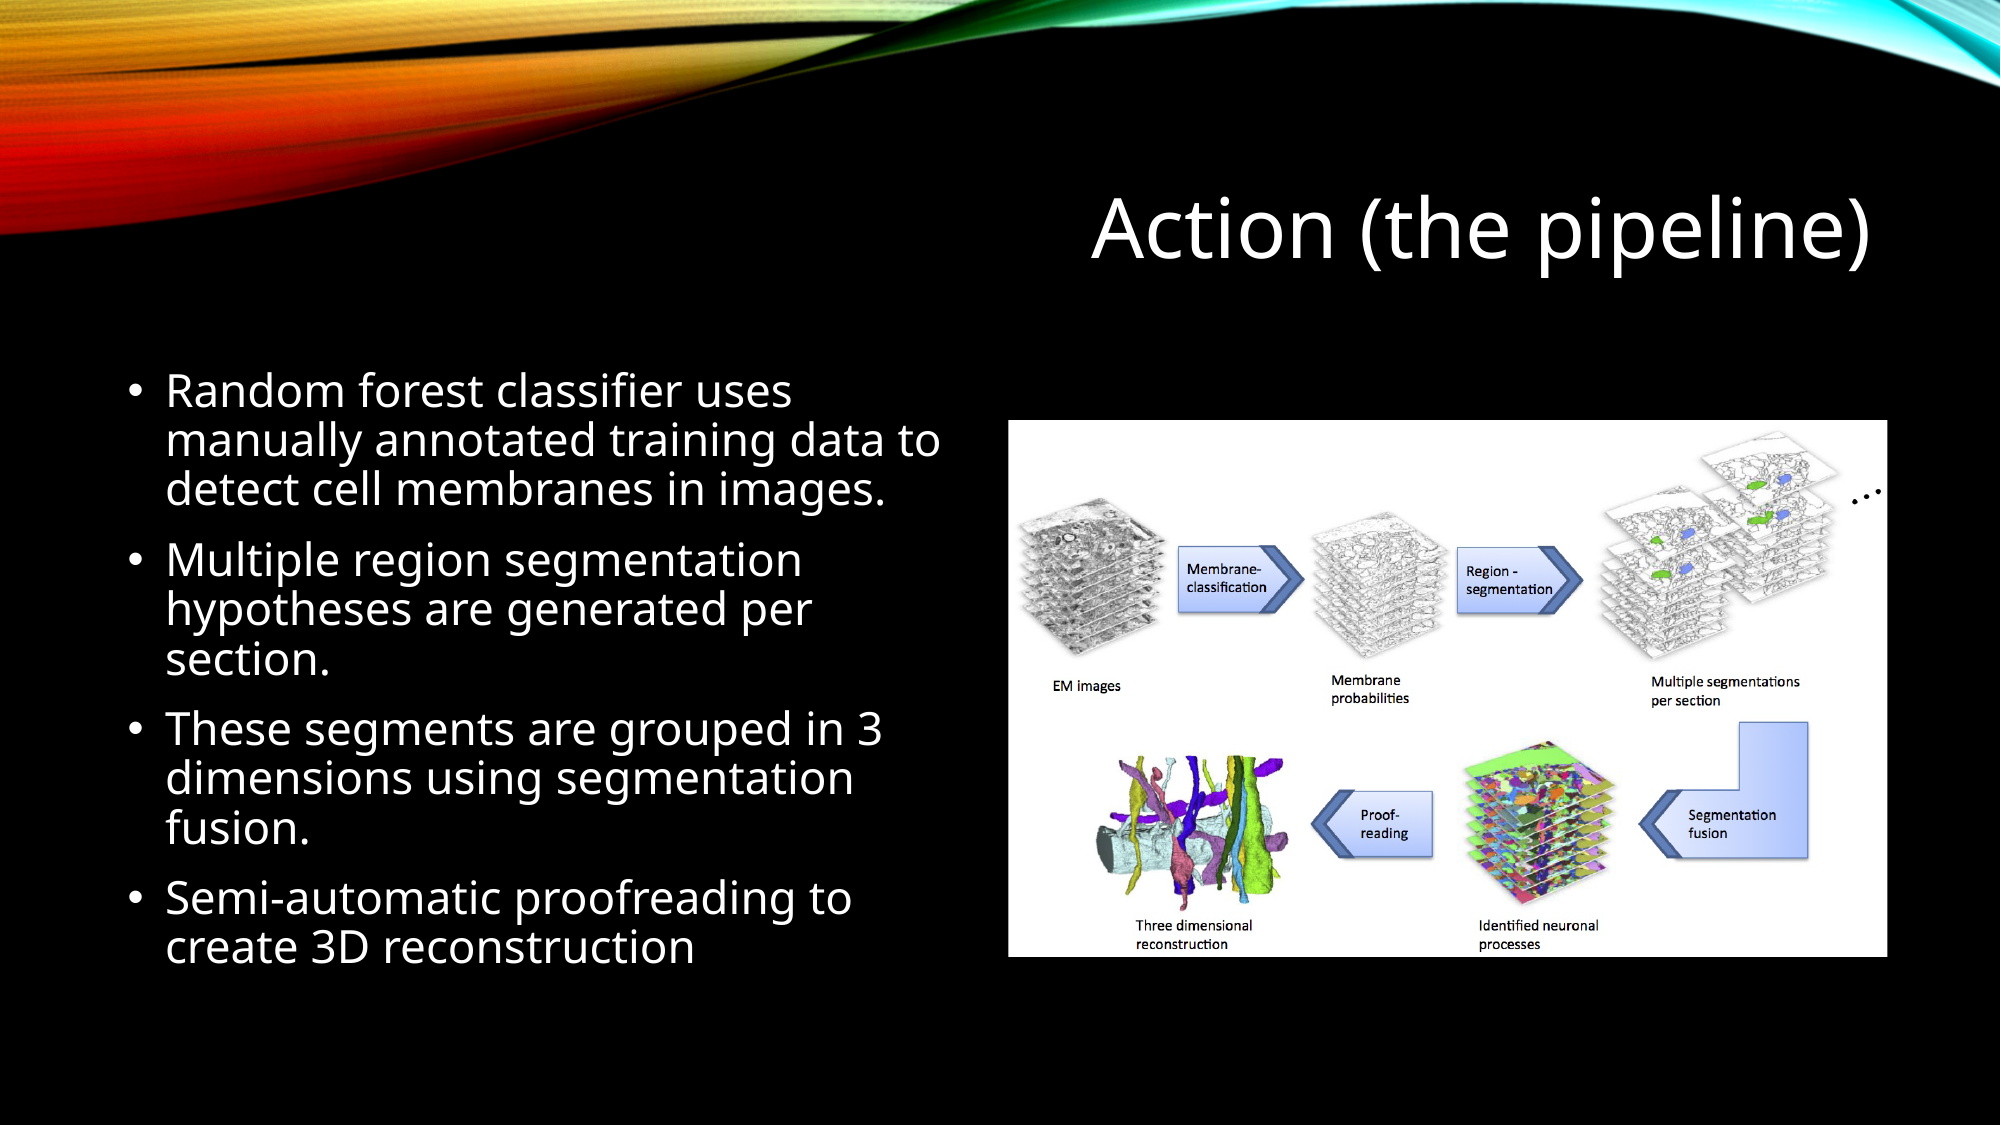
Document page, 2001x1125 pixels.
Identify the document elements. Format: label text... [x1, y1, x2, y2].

title Action (the pipeline) [474, 125, 1888, 338]
picture [0, 0, 2000, 237]
list Random forest classifier uses manually annotated training data to detect cell membranes in images. Multiple region segmentation hypotheses are generated per section. These segments are grouped in 3 dimensions using segmentation fusion. Semi-automatic proofreading to create 3D reconstruction [112, 360, 988, 1021]
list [1008, 420, 1888, 958]
